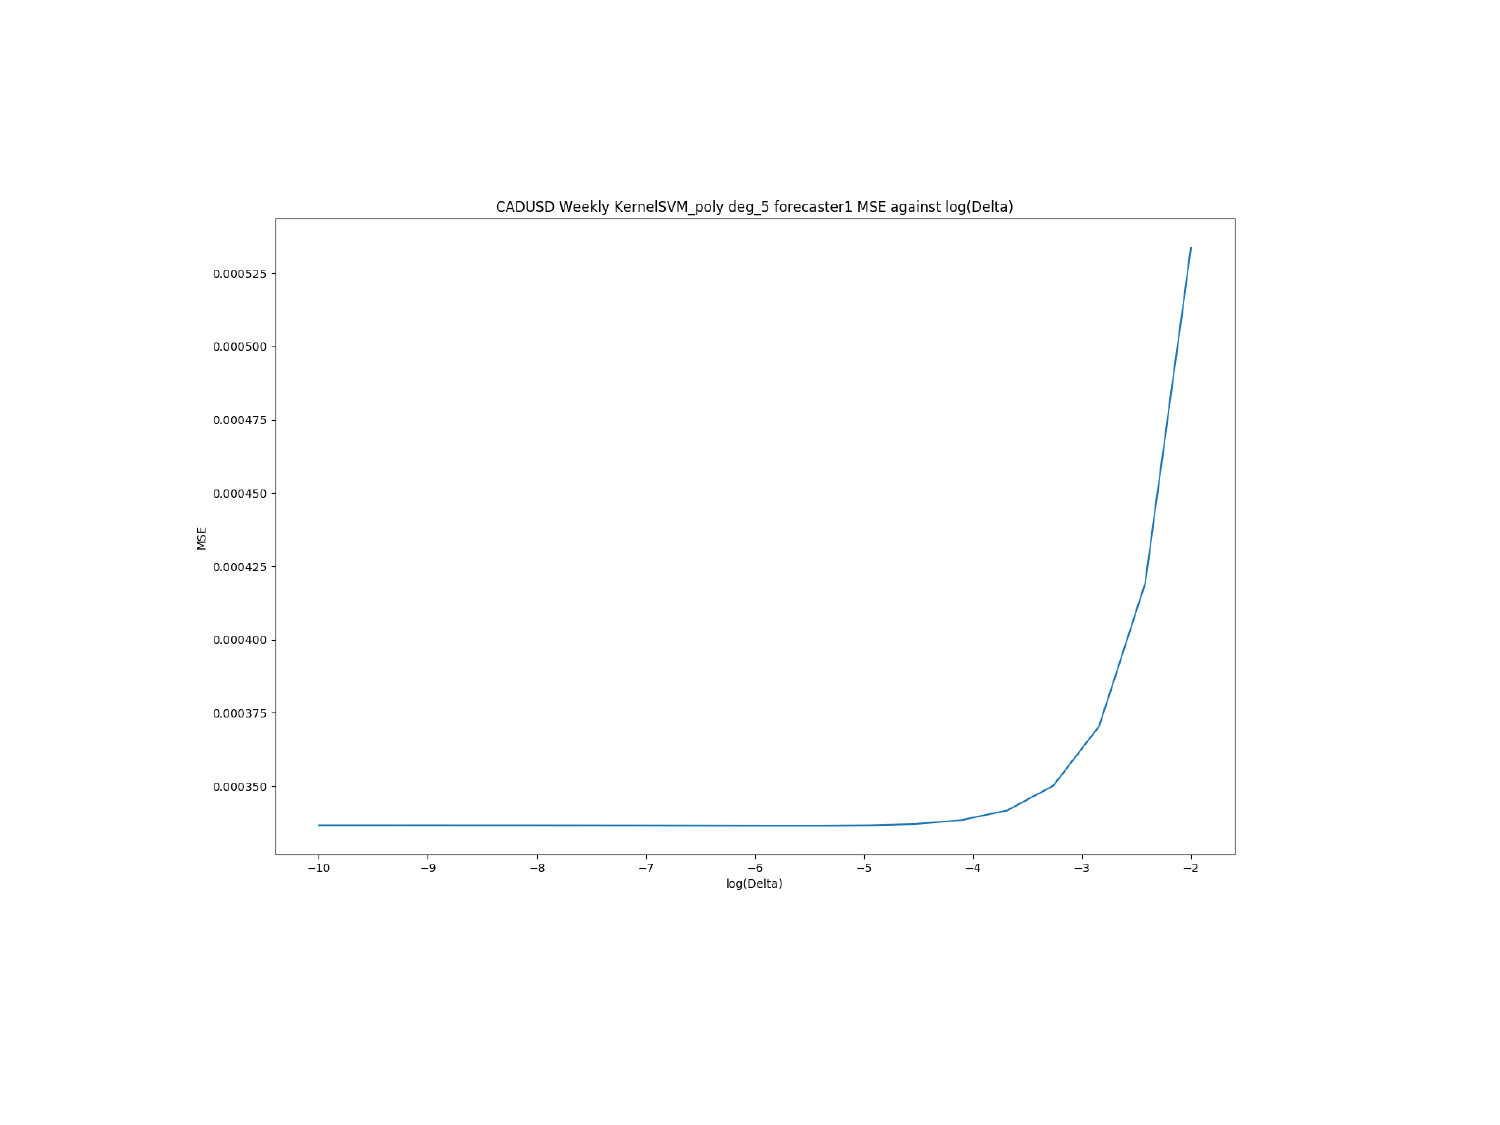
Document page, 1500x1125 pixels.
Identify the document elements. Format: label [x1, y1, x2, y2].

picture [119, 119, 1358, 946]
